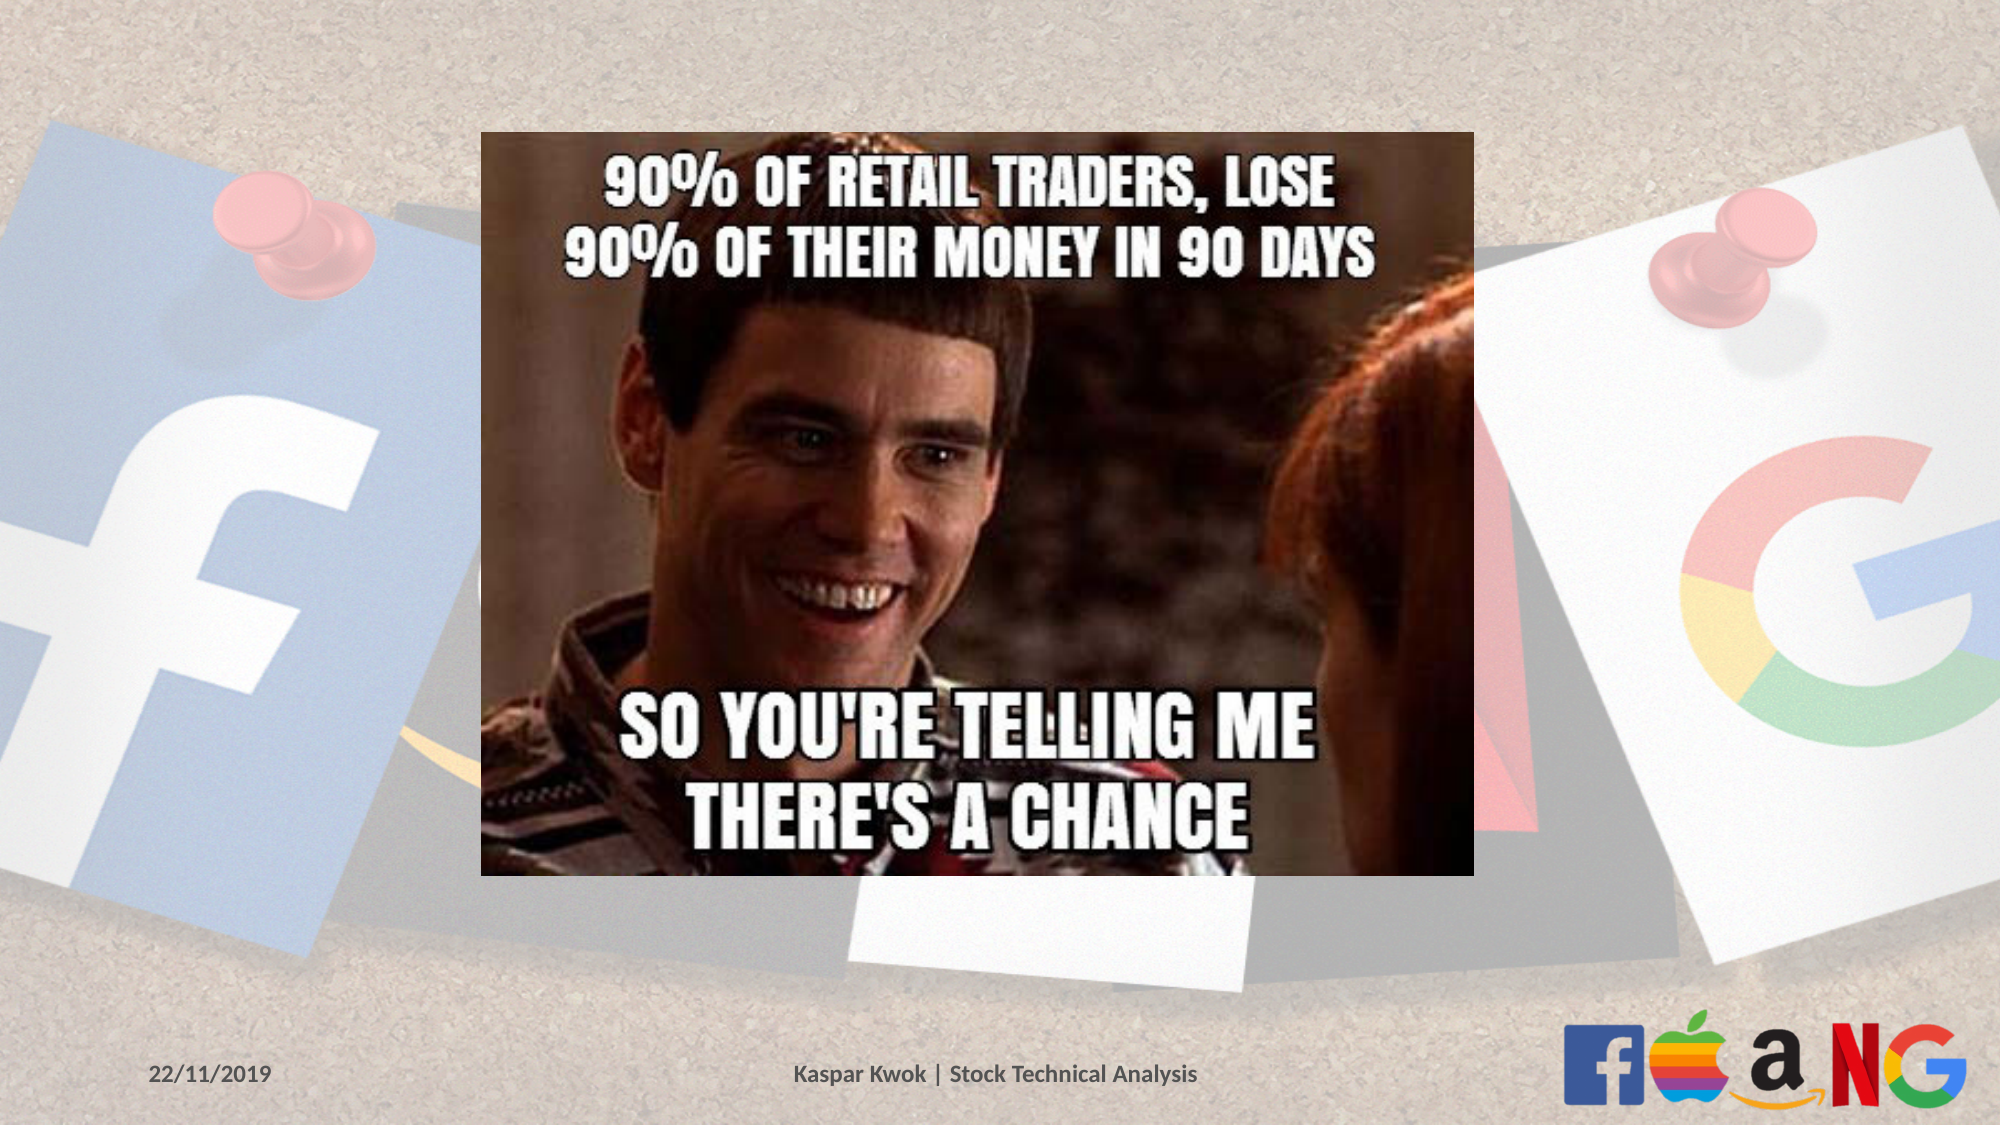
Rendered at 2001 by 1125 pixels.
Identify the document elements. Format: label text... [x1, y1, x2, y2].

picture [1542, 966, 1989, 1125]
picture [481, 132, 1474, 876]
list Thank you! [137, 299, 1863, 1014]
